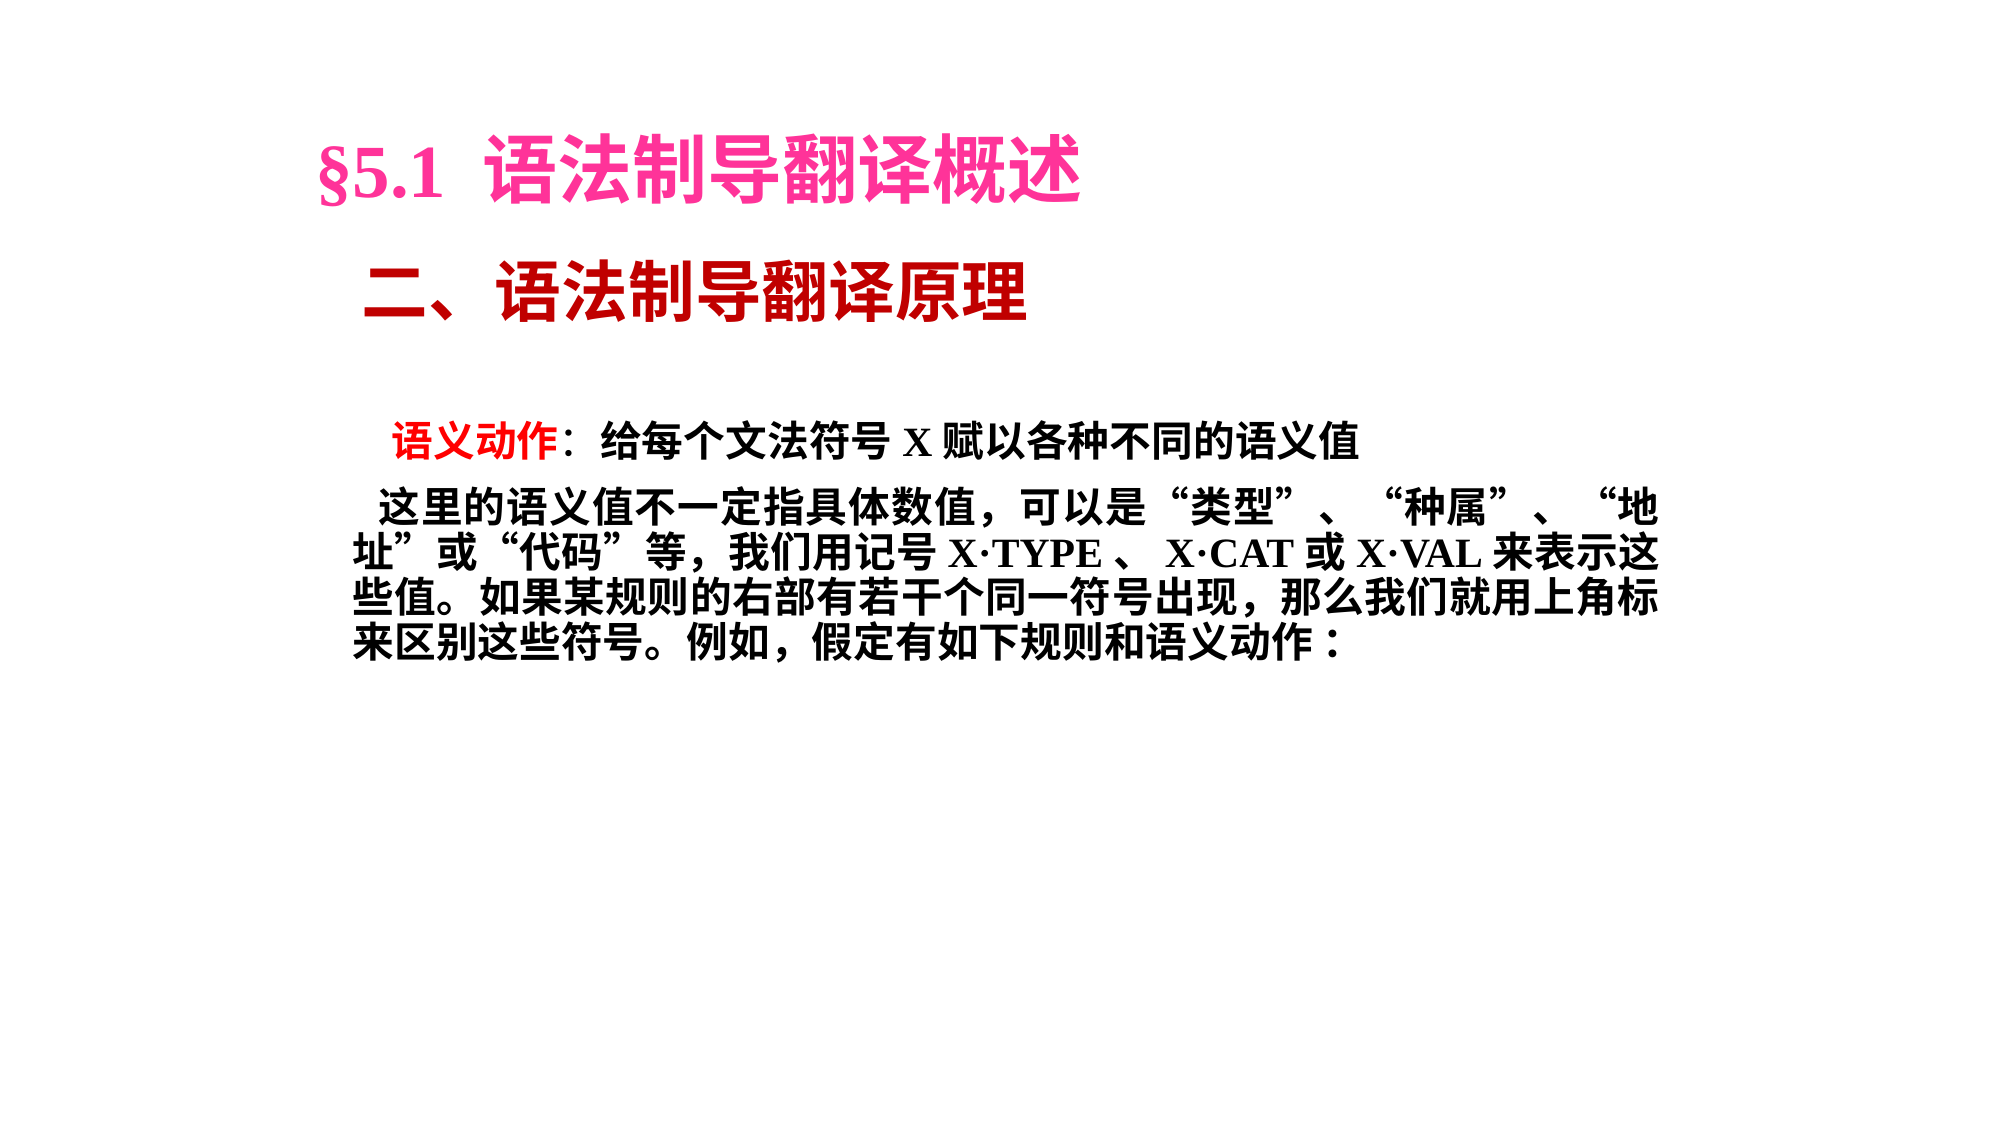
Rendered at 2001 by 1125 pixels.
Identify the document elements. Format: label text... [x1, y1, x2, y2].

list §5.1 语法制导翻译概述 二、语法制导翻译原理 语义动作：给每个文法符号X赋以各种不同的语义值 这里的语义值不一定指具体数值，可以是“类型”、“种属”、“地址”或“代码”等，我们用记号X·TYPE、X·CAT或X·VAL来表示这些值。如果某规则的右部有若干个同一符号出现，那么我们就用上角标来区别这些符号。例如，假定有如下规则和语义动作 ： [300, 125, 1675, 988]
